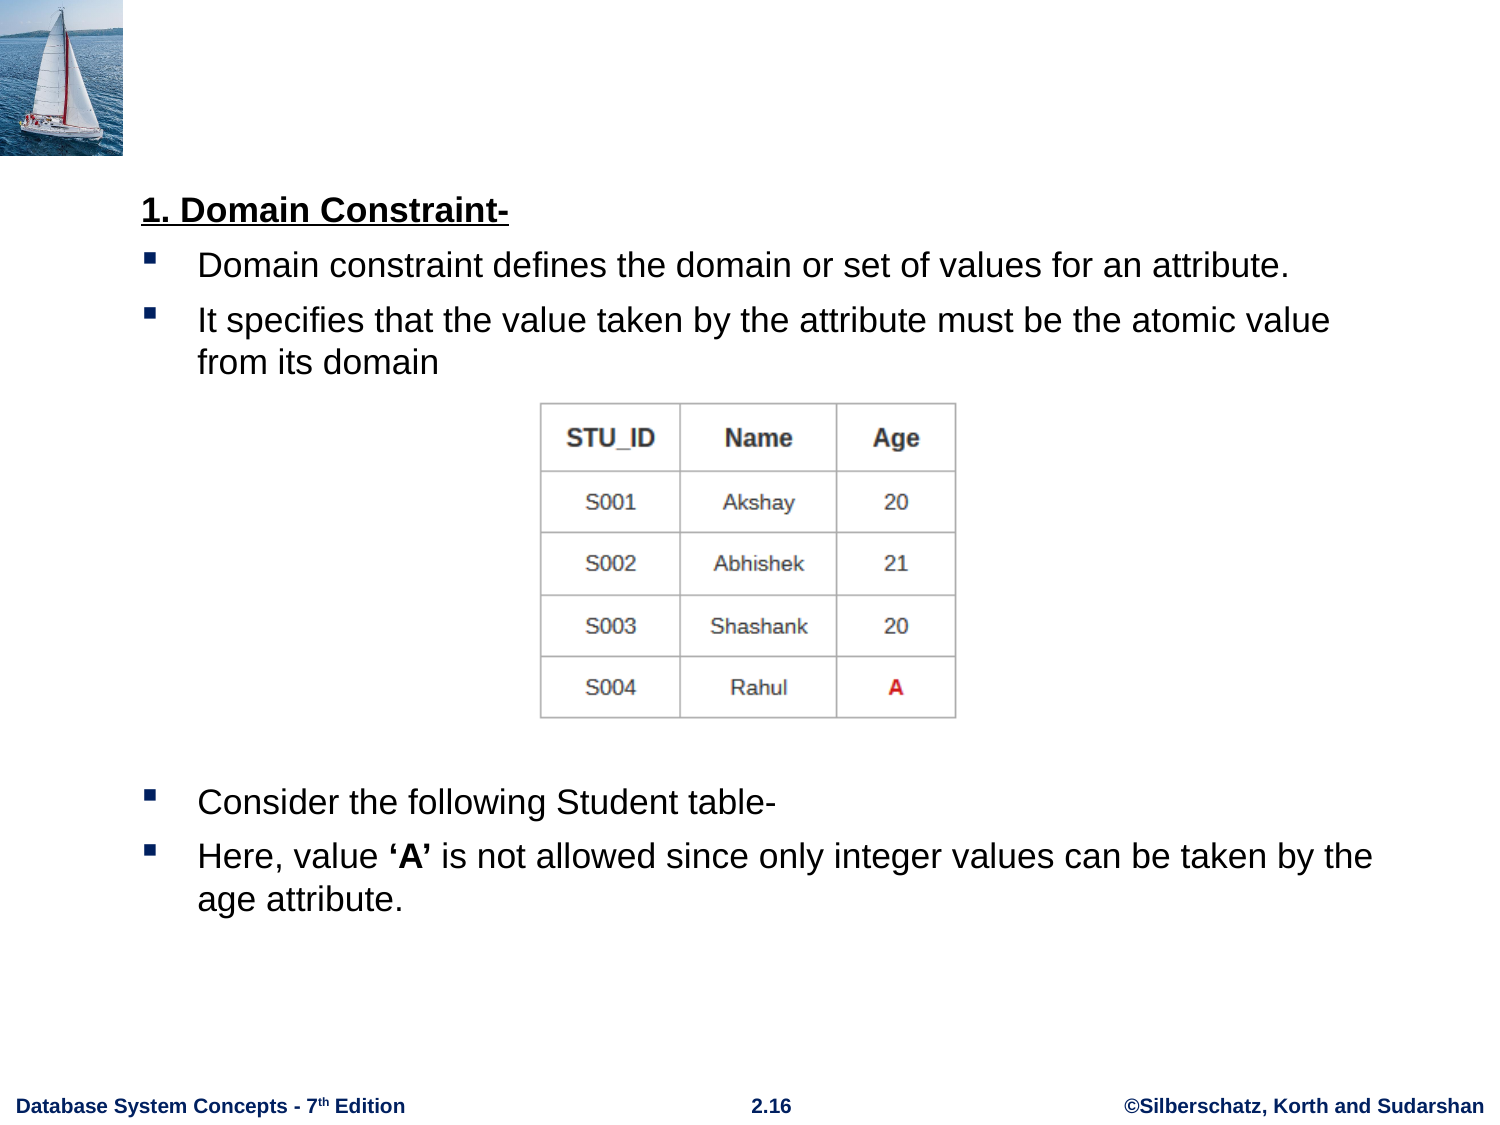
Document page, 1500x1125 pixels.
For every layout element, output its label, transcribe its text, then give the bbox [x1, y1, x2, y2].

list 1. Domain Constraint- Domain constraint defines the domain or set of values for an attribute. It specifies that the value taken by the attribute must be the atomic value from its domain Consider the following Student table- Here, value ‘A’ is not allowed since only integer values can be taken by the age attribute. [126, 179, 1391, 984]
picture [0, 0, 123, 156]
picture [534, 400, 966, 725]
